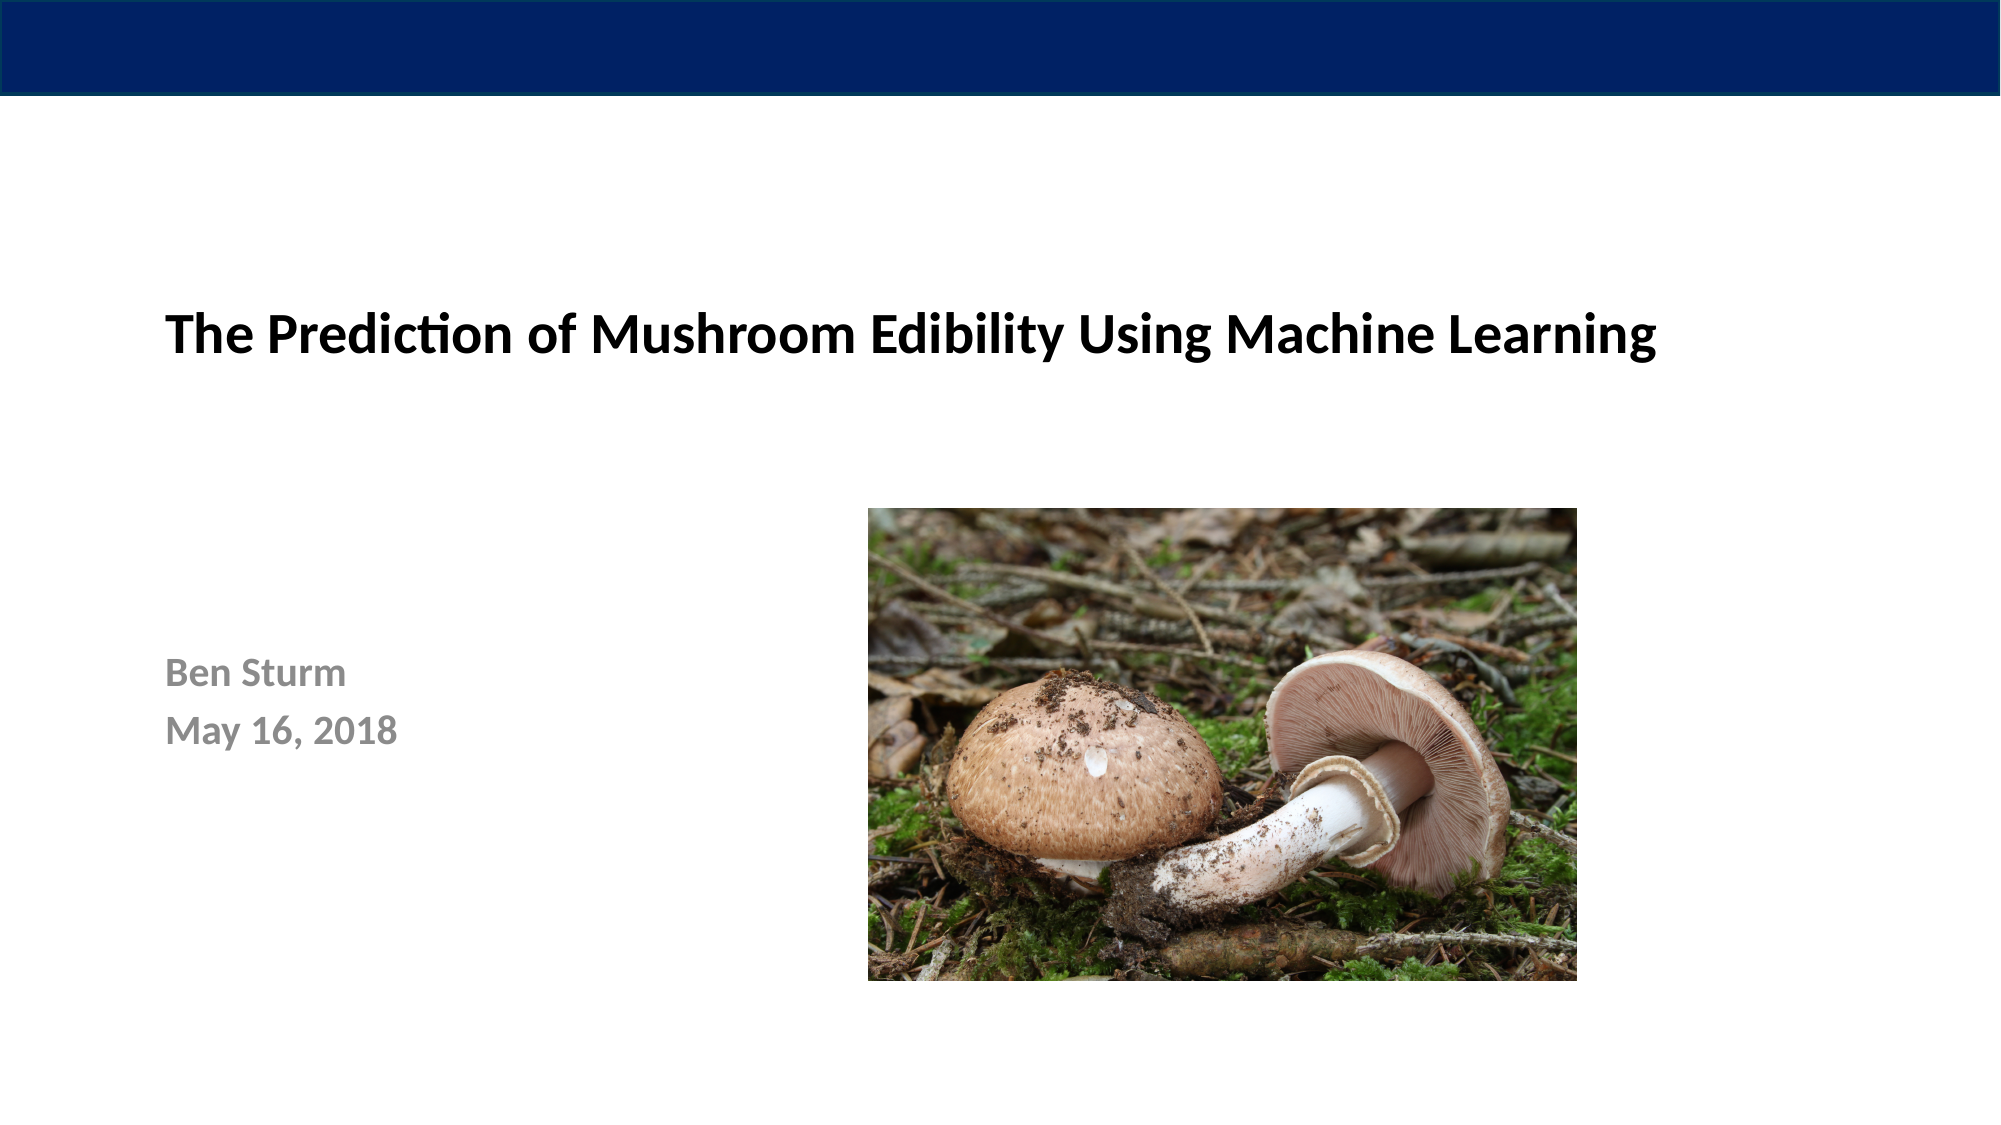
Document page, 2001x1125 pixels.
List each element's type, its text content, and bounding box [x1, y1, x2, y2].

title The Prediction of Mushroom Edibility Using Machine Learning [150, 209, 1850, 451]
picture [868, 508, 1578, 981]
subtitle Ben Sturm May 16, 2018 [150, 637, 835, 925]
